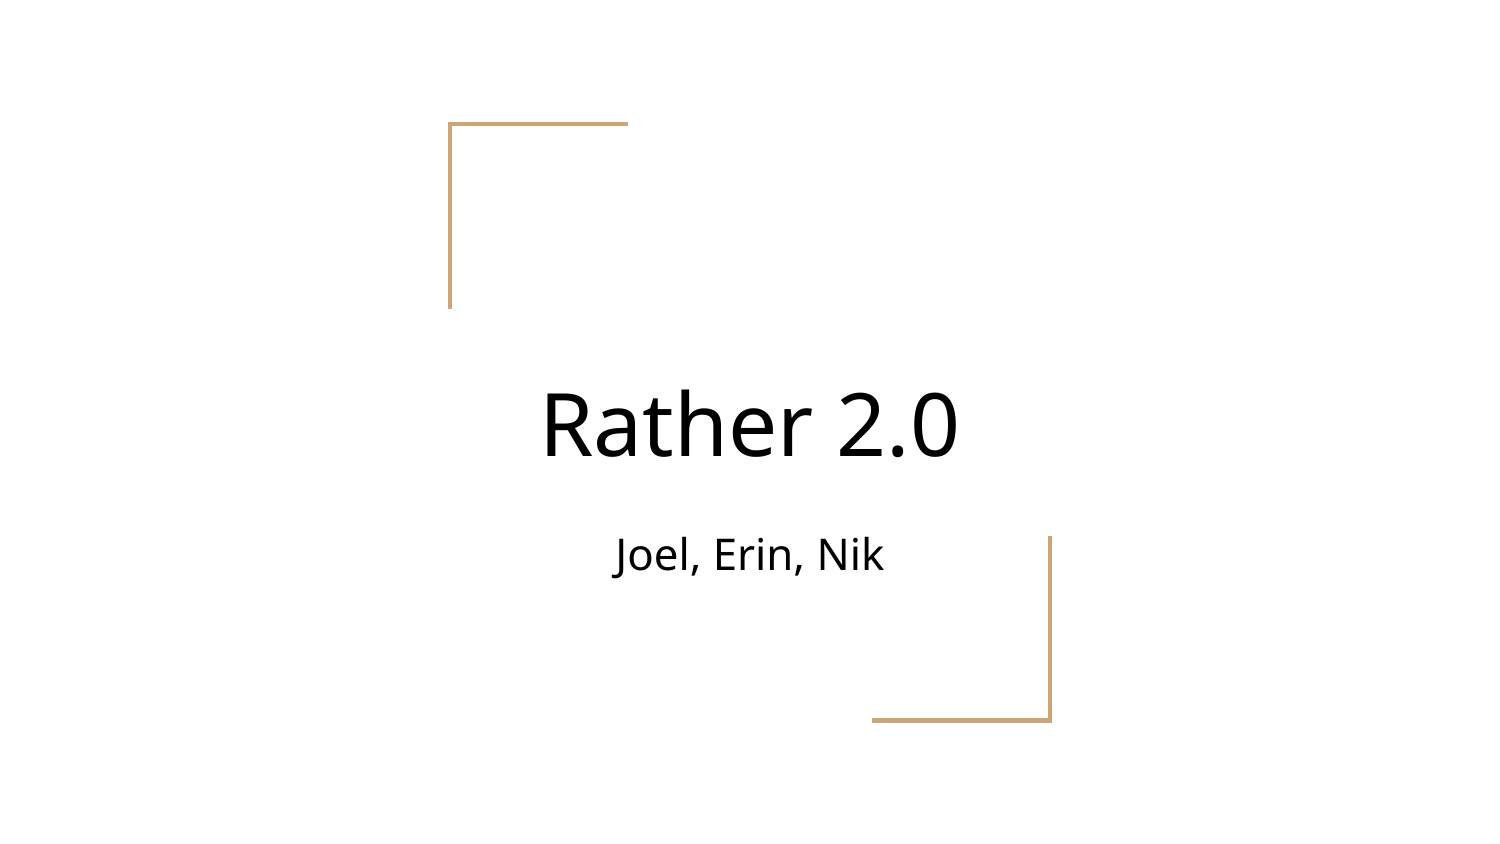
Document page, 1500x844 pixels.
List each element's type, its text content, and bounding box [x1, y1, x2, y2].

title Rather 2.0 [499, 236, 1001, 490]
subtitle Joel, Erin, Nik [499, 511, 1001, 627]
